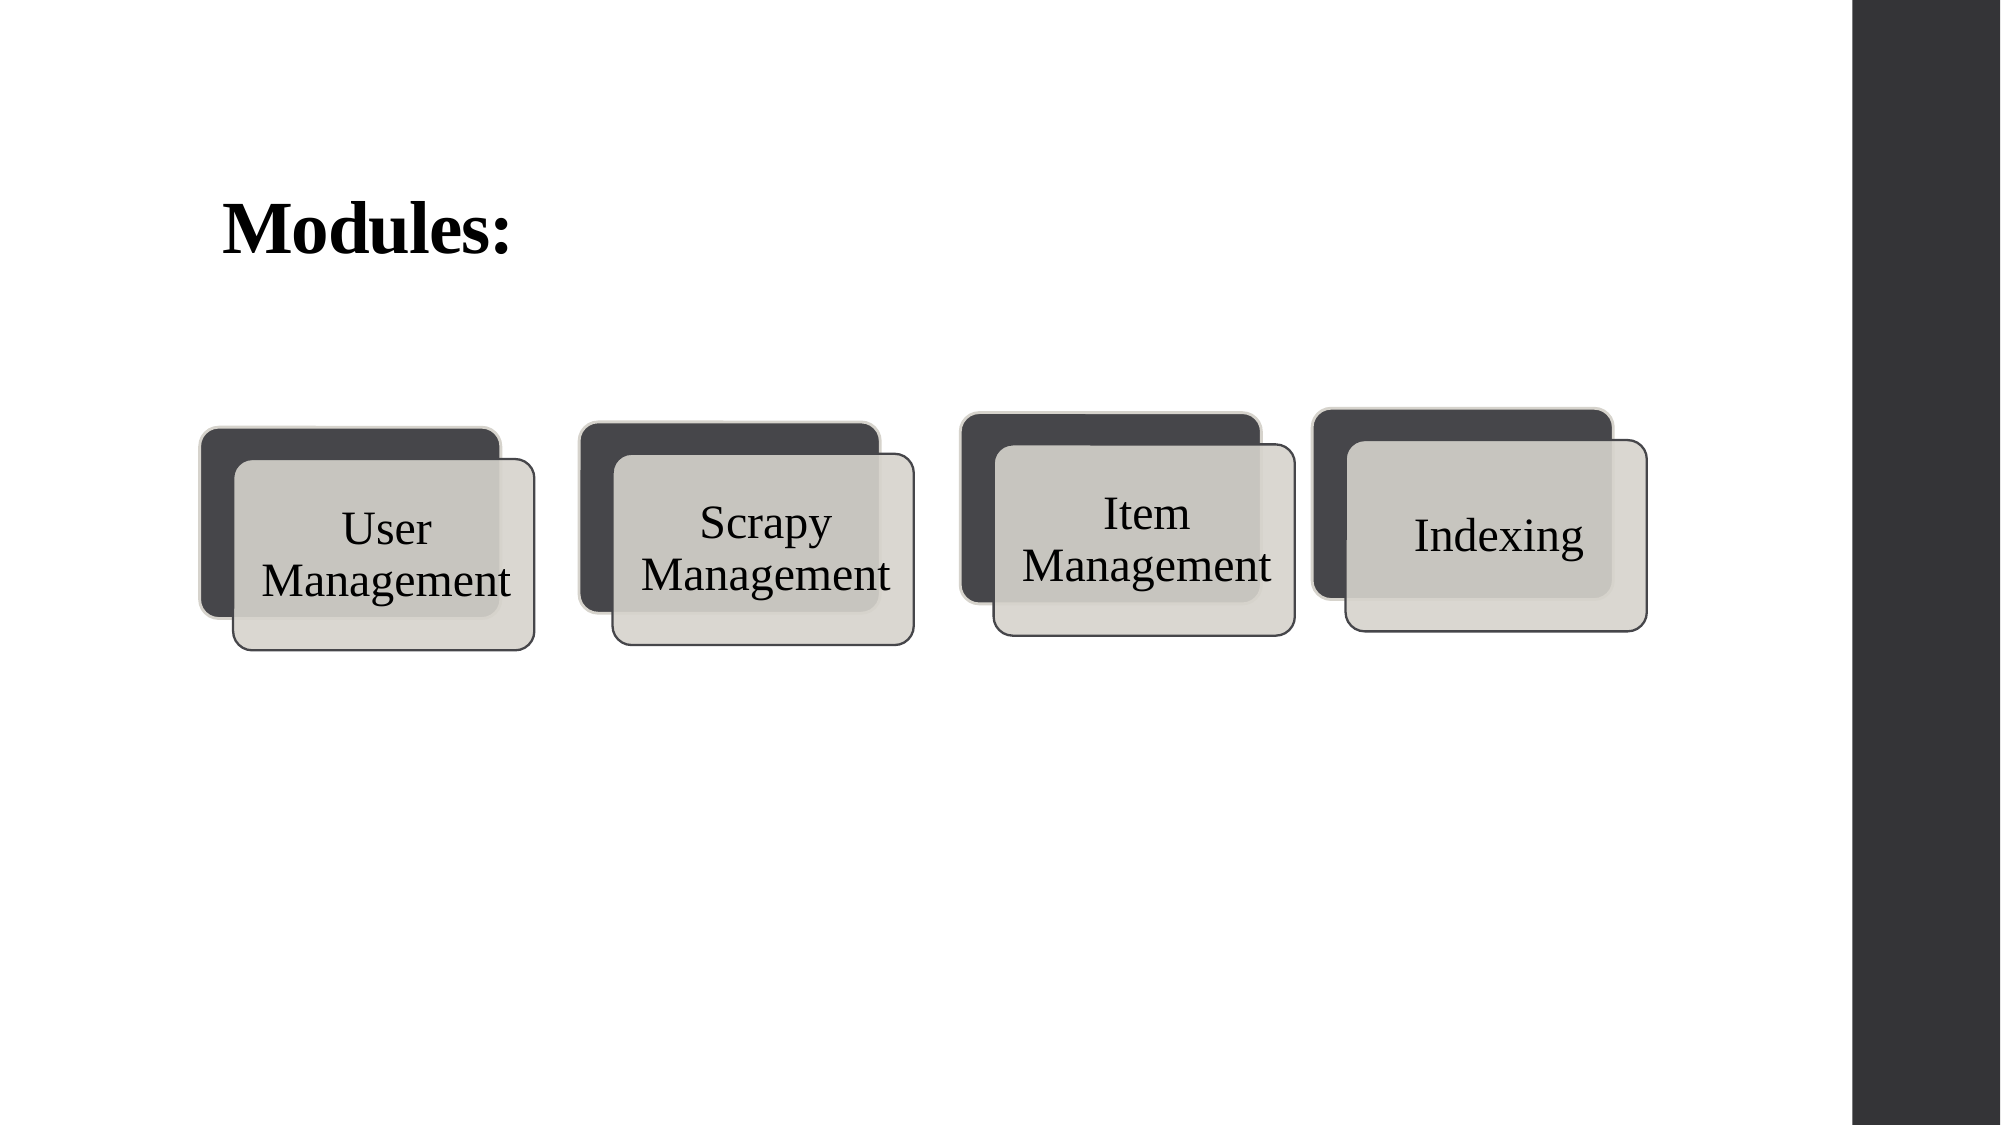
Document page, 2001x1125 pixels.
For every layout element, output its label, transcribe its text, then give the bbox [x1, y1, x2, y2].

title Modules: [206, 60, 1797, 278]
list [206, 329, 1648, 1020]
